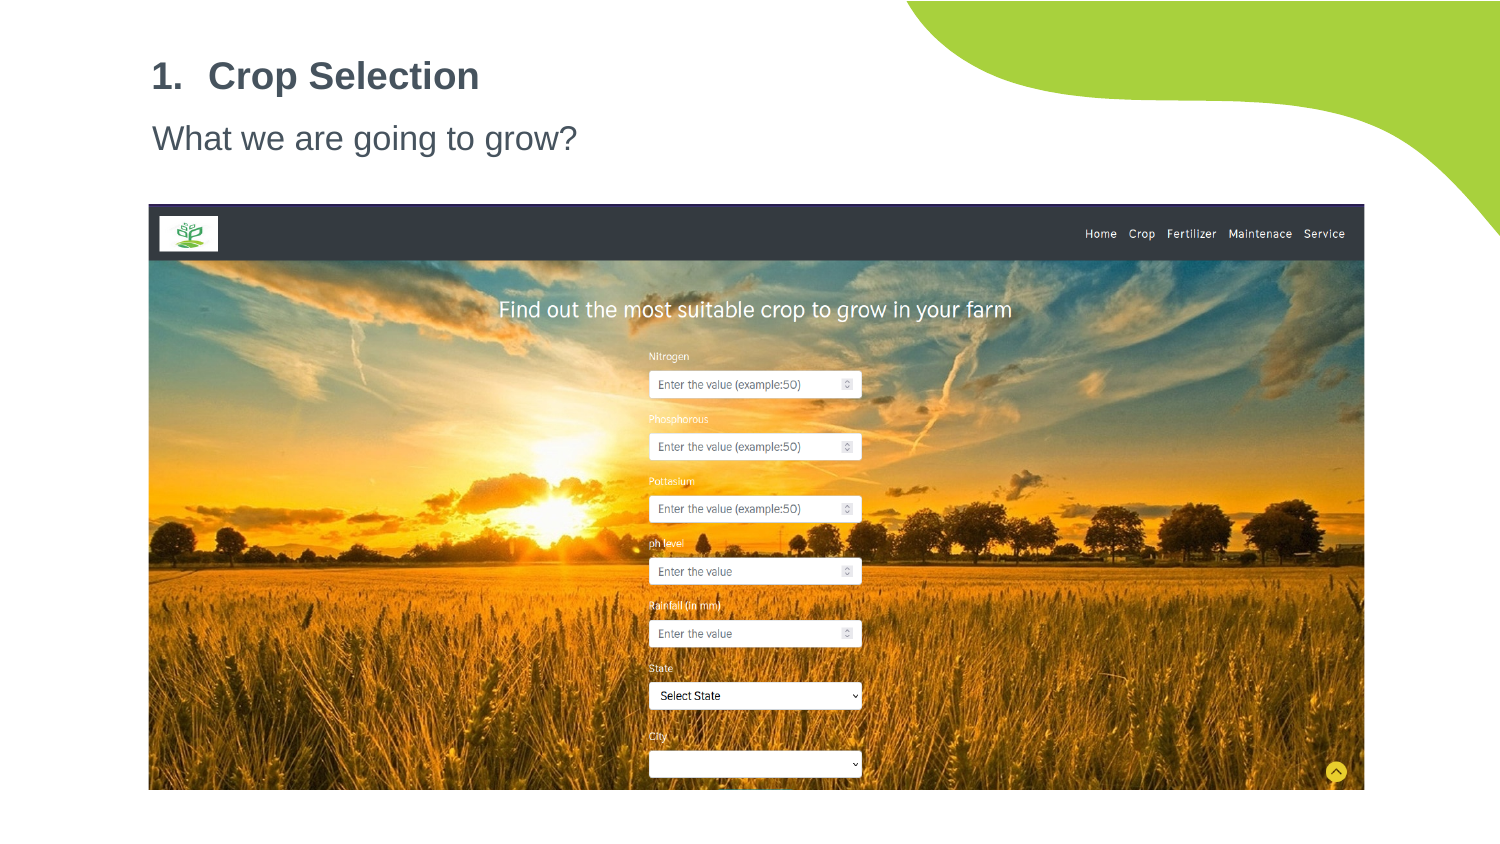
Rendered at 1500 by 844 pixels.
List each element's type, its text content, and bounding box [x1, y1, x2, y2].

picture [148, 203, 1365, 791]
text_box Crop Selection [118, 29, 1382, 112]
text_box What we are going to grow? [118, 112, 1382, 681]
